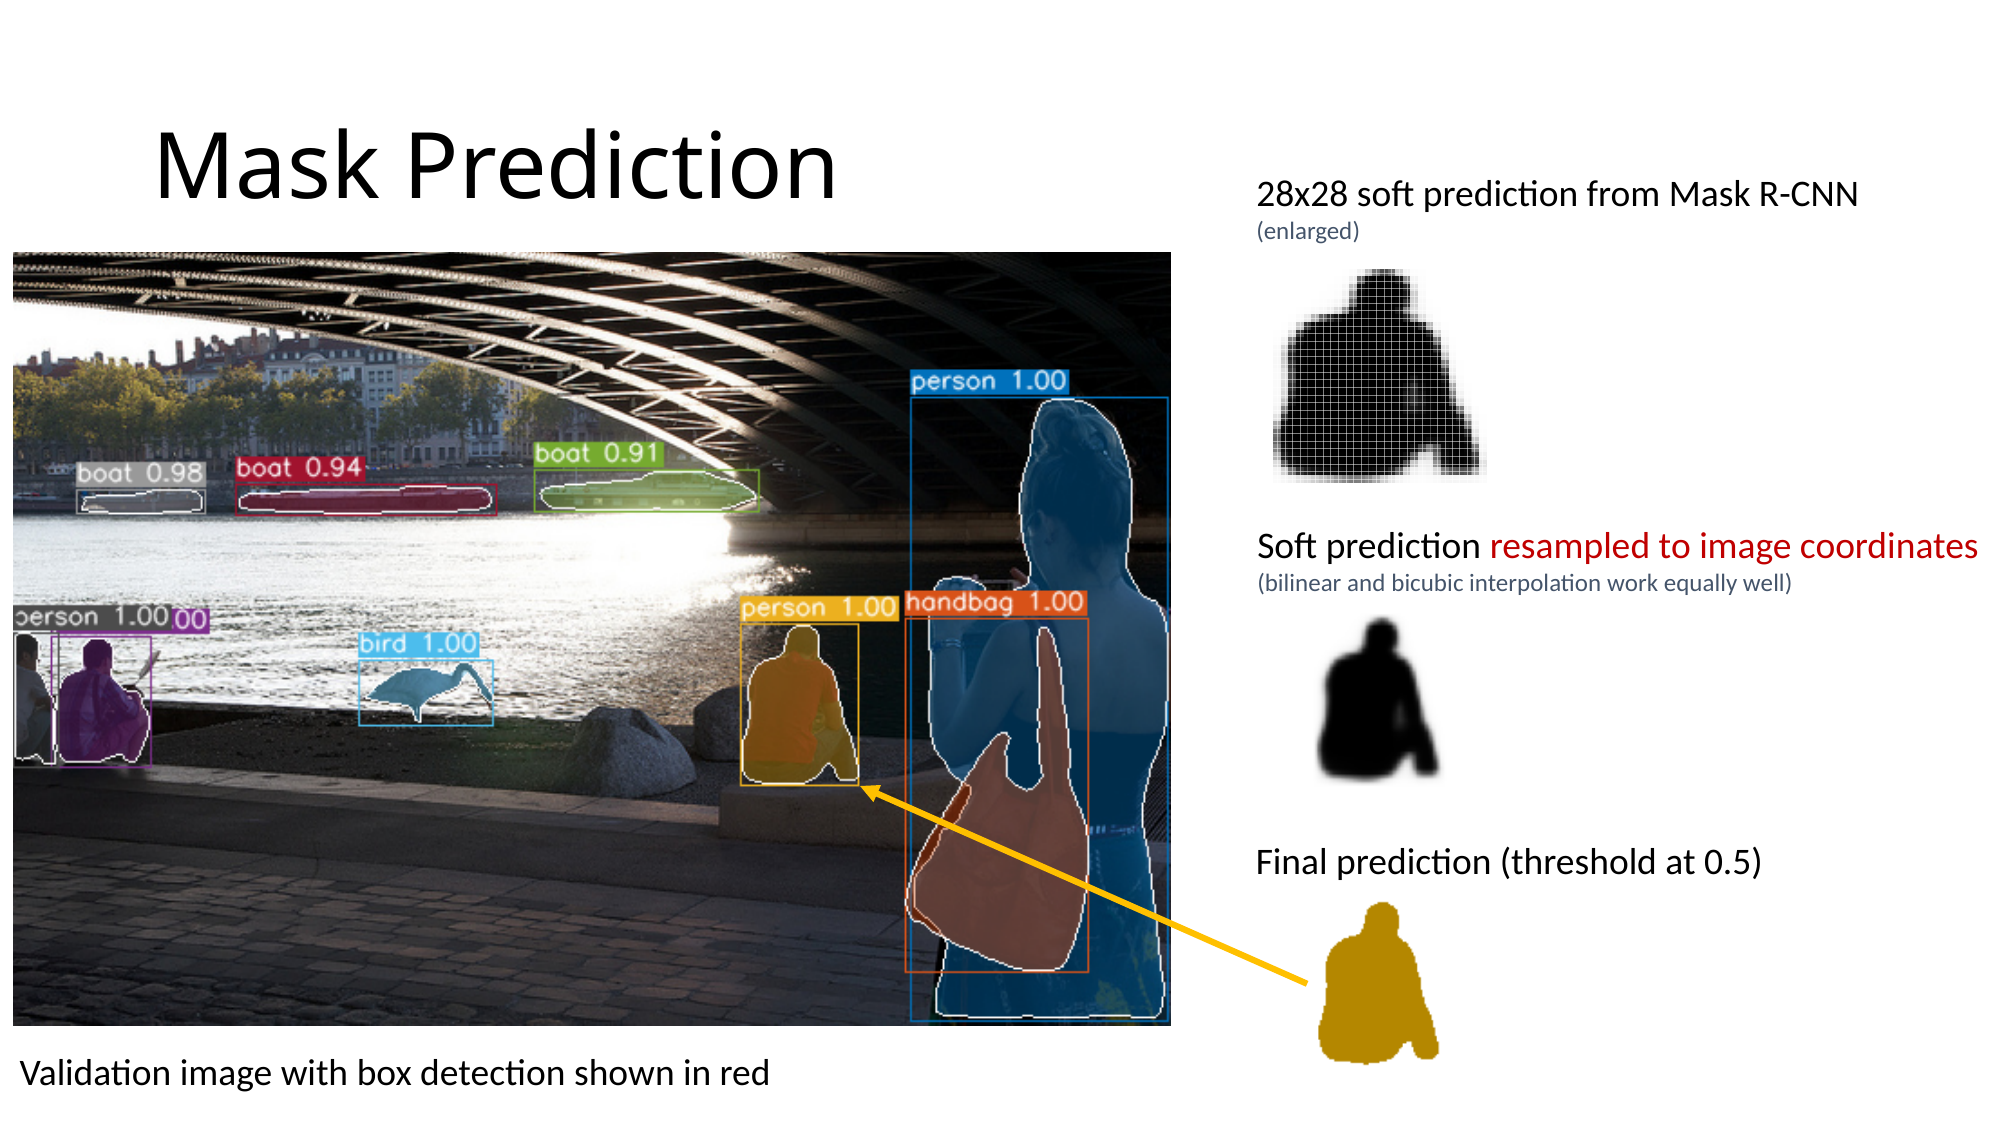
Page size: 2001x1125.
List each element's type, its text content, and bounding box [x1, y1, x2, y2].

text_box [860, 786, 1308, 984]
text_box Soft prediction resampled to image coordinates (bilinear and bicubic interpolation work equally well) [1242, 513, 1995, 604]
text_box Final prediction (threshold at 0.5) [1308, 829, 1779, 890]
title Mask Prediction [137, 59, 1863, 278]
text_box Validation image with box detection shown in red [4, 1040, 787, 1101]
picture [1306, 606, 1452, 795]
picture [1307, 890, 1452, 1078]
picture [1266, 262, 1492, 489]
picture [13, 252, 1171, 1026]
text_box 28x28 soft prediction from Mask R-CNN (enlarged) [1241, 162, 1875, 252]
